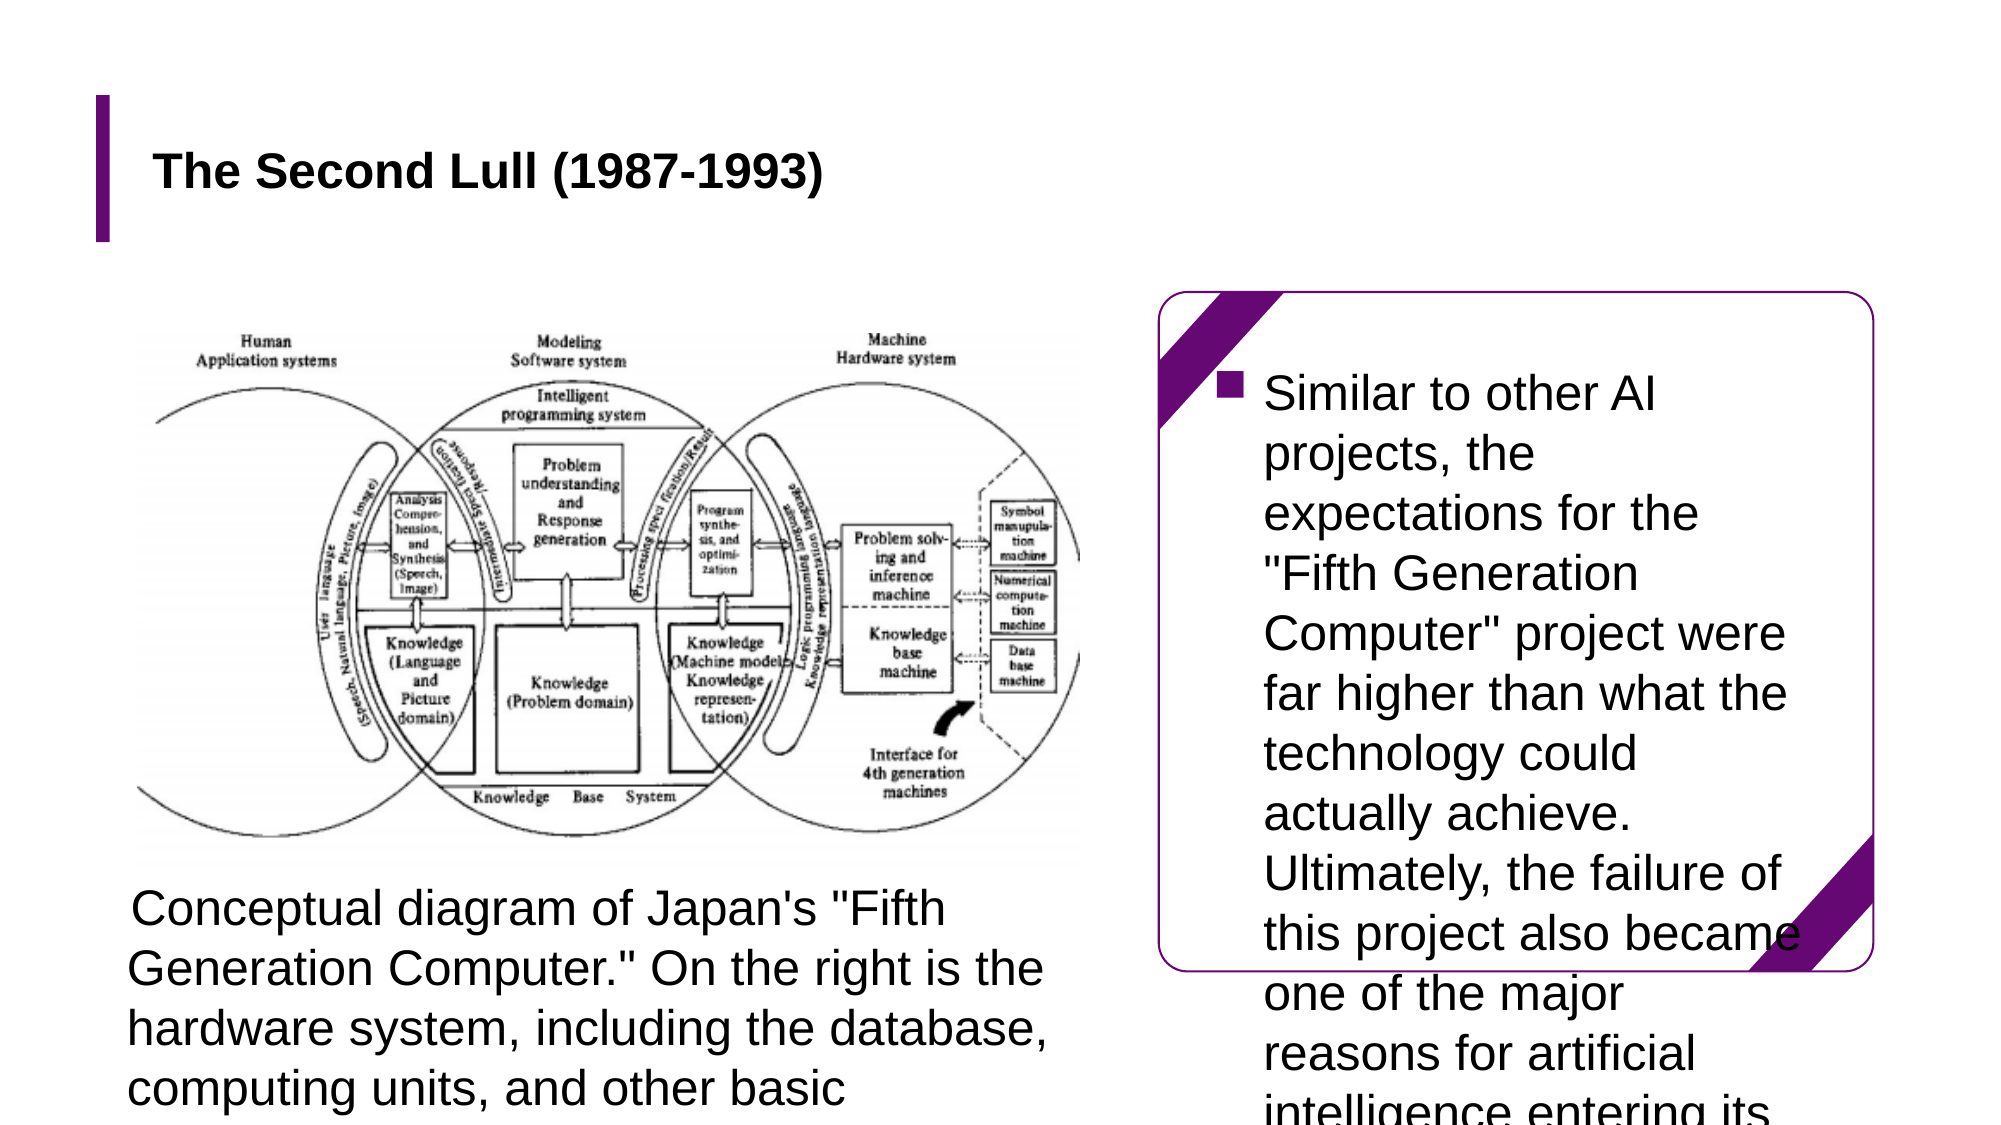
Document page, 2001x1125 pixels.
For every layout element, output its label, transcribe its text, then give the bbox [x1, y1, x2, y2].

text_box Similar to other AI projects, the expectations for the "Fifth Generation Computer" project were far higher than what the technology could actually achieve. Ultimately, the failure of this project also became one of the major reasons for artificial intelligence entering its second downturn. [1213, 360, 1804, 924]
text_box Conceptual diagram of Japan's "Fifth Generation Computer." On the right is the hardware system, including the database, computing units, and other basic infrastructure; in the middle is the software system, including the domain knowledge system and feedback generation system; on the left is the application system, which interacts with the machine through various forms such as voice, text, and images. Image source: Moto-Oka (1983). [101, 868, 1110, 1125]
title The Second Lull (1987-1993) [137, 59, 1863, 278]
text_box [1811, 903, 1874, 972]
text_box [1747, 833, 1874, 972]
text_box [1158, 372, 1790, 972]
text_box [1158, 292, 1285, 431]
text_box [1158, 291, 1874, 908]
picture [136, 333, 1081, 869]
